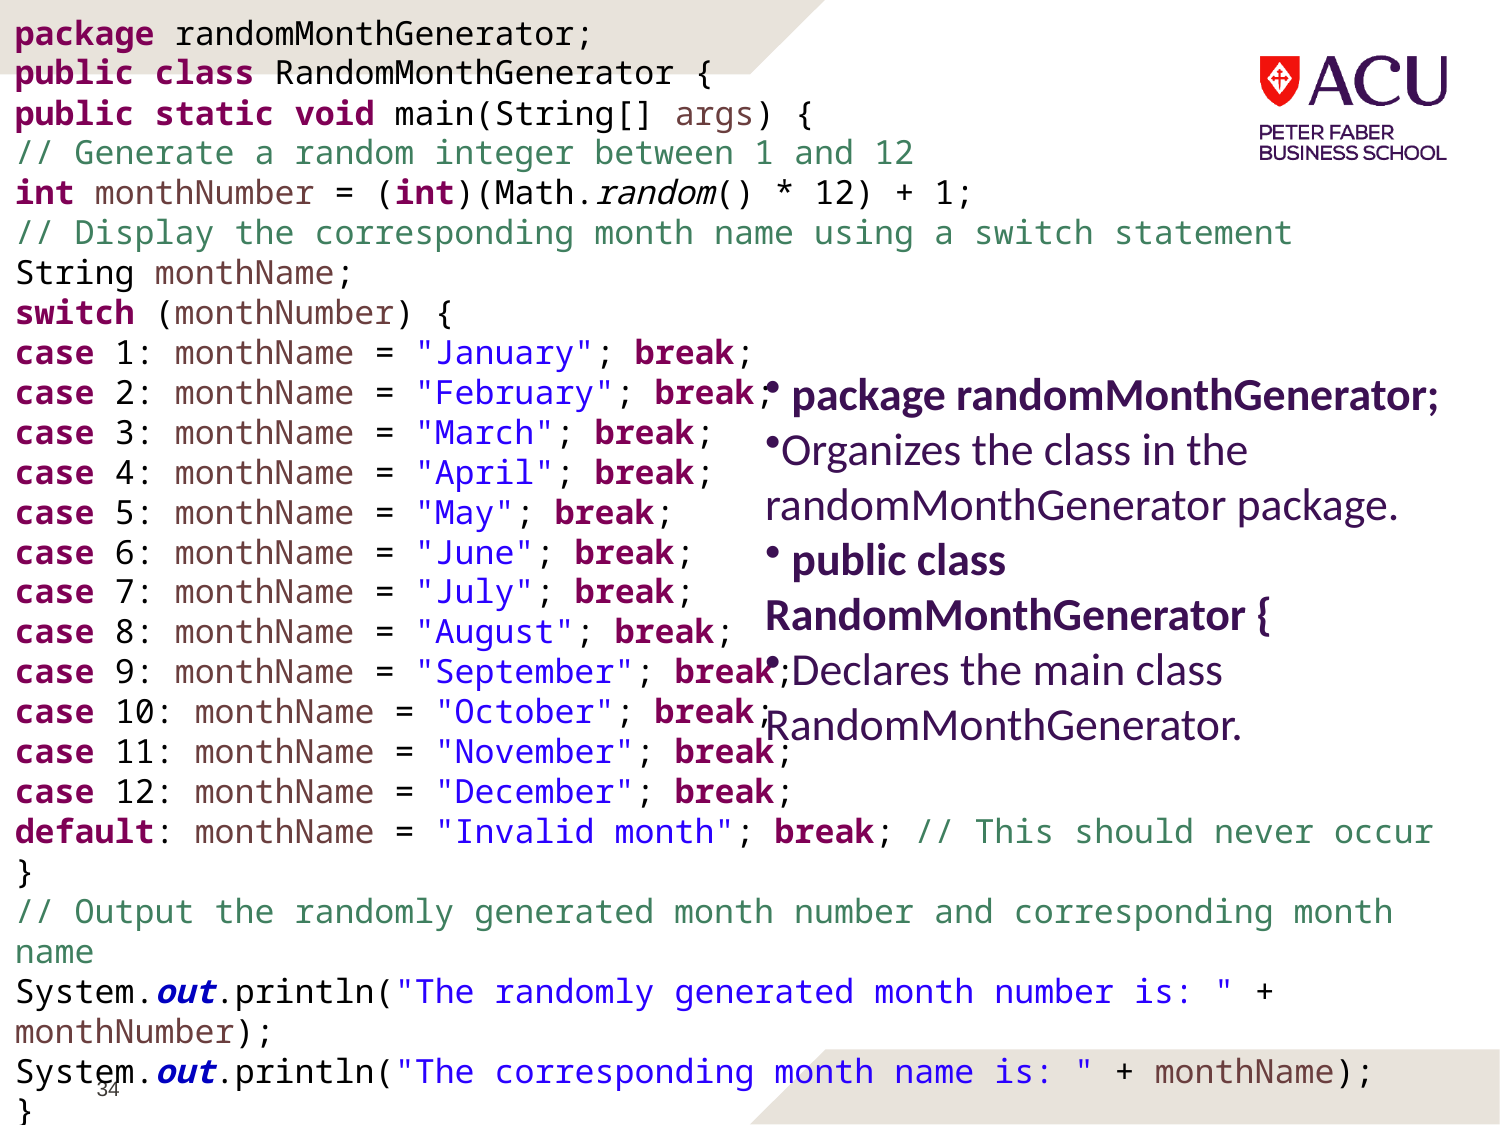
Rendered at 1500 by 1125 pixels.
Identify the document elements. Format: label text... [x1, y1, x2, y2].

text_box package randomMonthGenerator; public class RandomMonthGenerator { public static void main(String[] args) { // Generate a random integer between 1 and 12 int monthNumber = (int)(Math.random() * 12) + 1; // Display the corresponding month name using a switch statement String monthName; switch (monthNumber) { case 1: monthName = "January"; break; case 2: monthName = "February"; break; case 3: monthName = "March"; break; case 4: monthName = "April"; break; case 5: monthName = "May"; break; case 6: monthName = "June"; break; case 7: monthName = "July"; break; case 8: monthName = "August"; break; case 9: monthName = "September"; break; case 10: monthName = "October"; break; case 11: monthName = "November"; break; case 12: monthName = "December"; break; default: monthName = "Invalid month"; break; // This should never occur } // Output the randomly generated month number and corresponding month name System.out.println("The randomly generated month number is: " + monthNumber); System.out.println("The corresponding month name is: " + monthName); } } [0, 4, 1500, 1125]
text_box package randomMonthGenerator; Organizes the class in the randomMonthGenerator package. public class RandomMonthGenerator { Declares the main class RandomMonthGenerator. [749, 357, 1500, 758]
